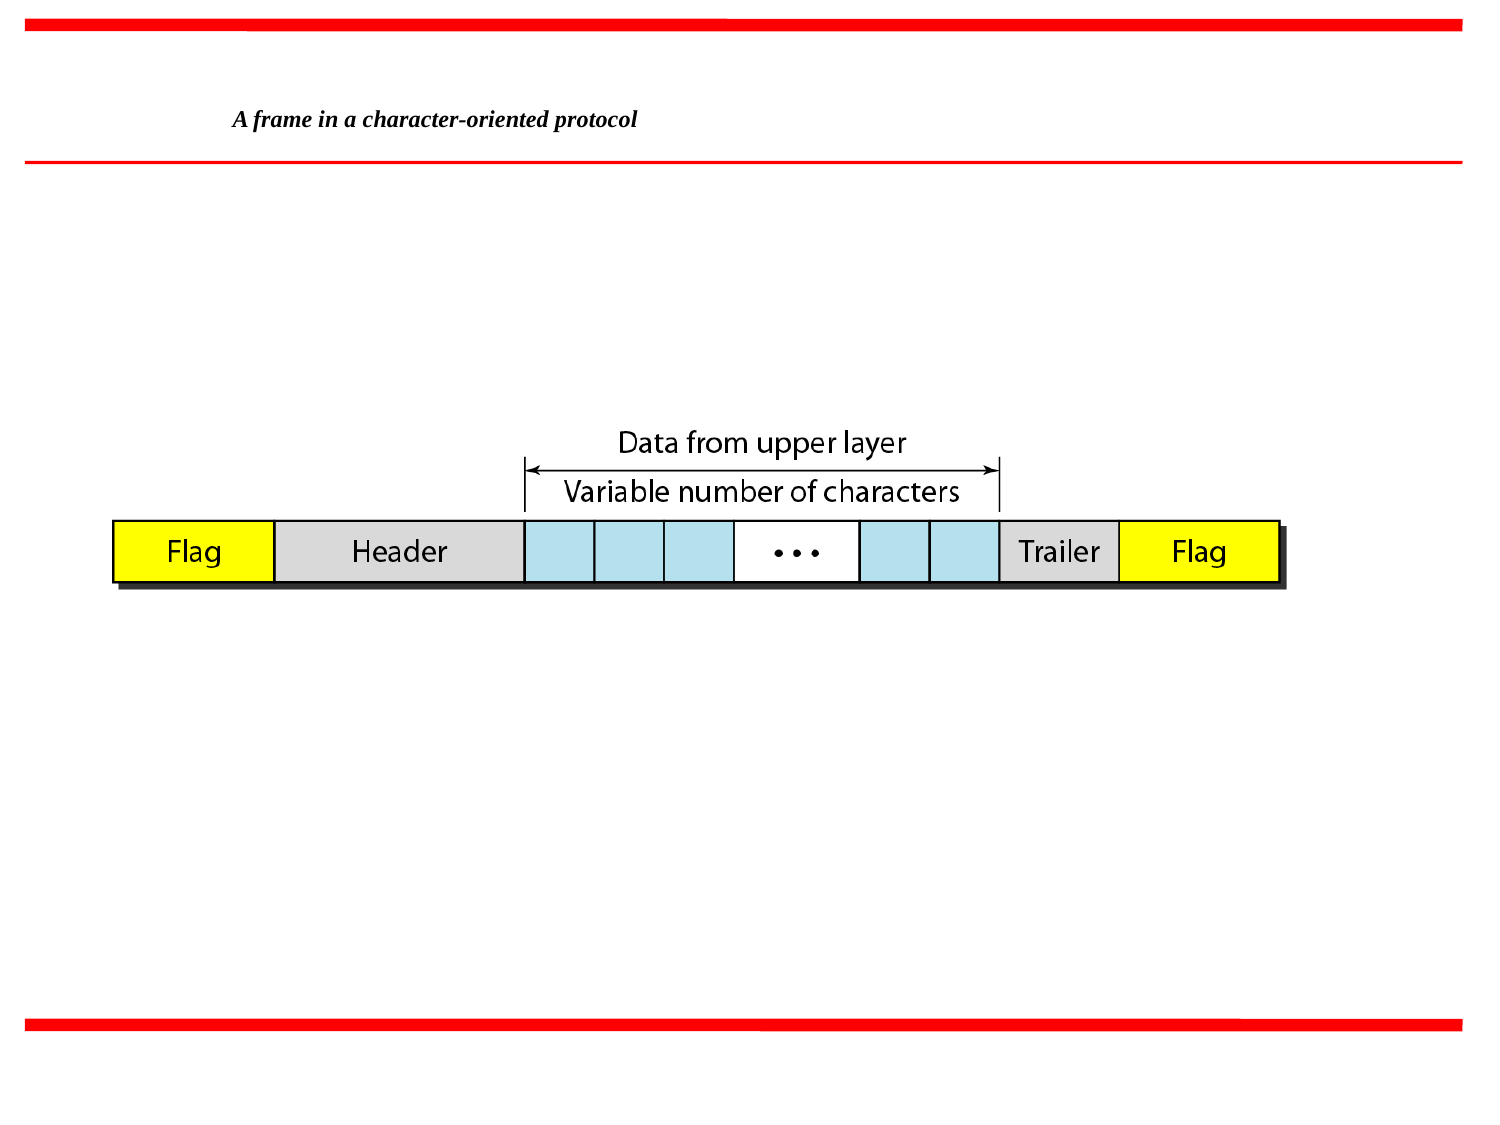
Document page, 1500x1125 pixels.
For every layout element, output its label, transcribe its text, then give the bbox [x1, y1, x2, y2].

picture [112, 426, 1287, 590]
text_box A frame in a character-oriented protocol [203, 62, 654, 142]
